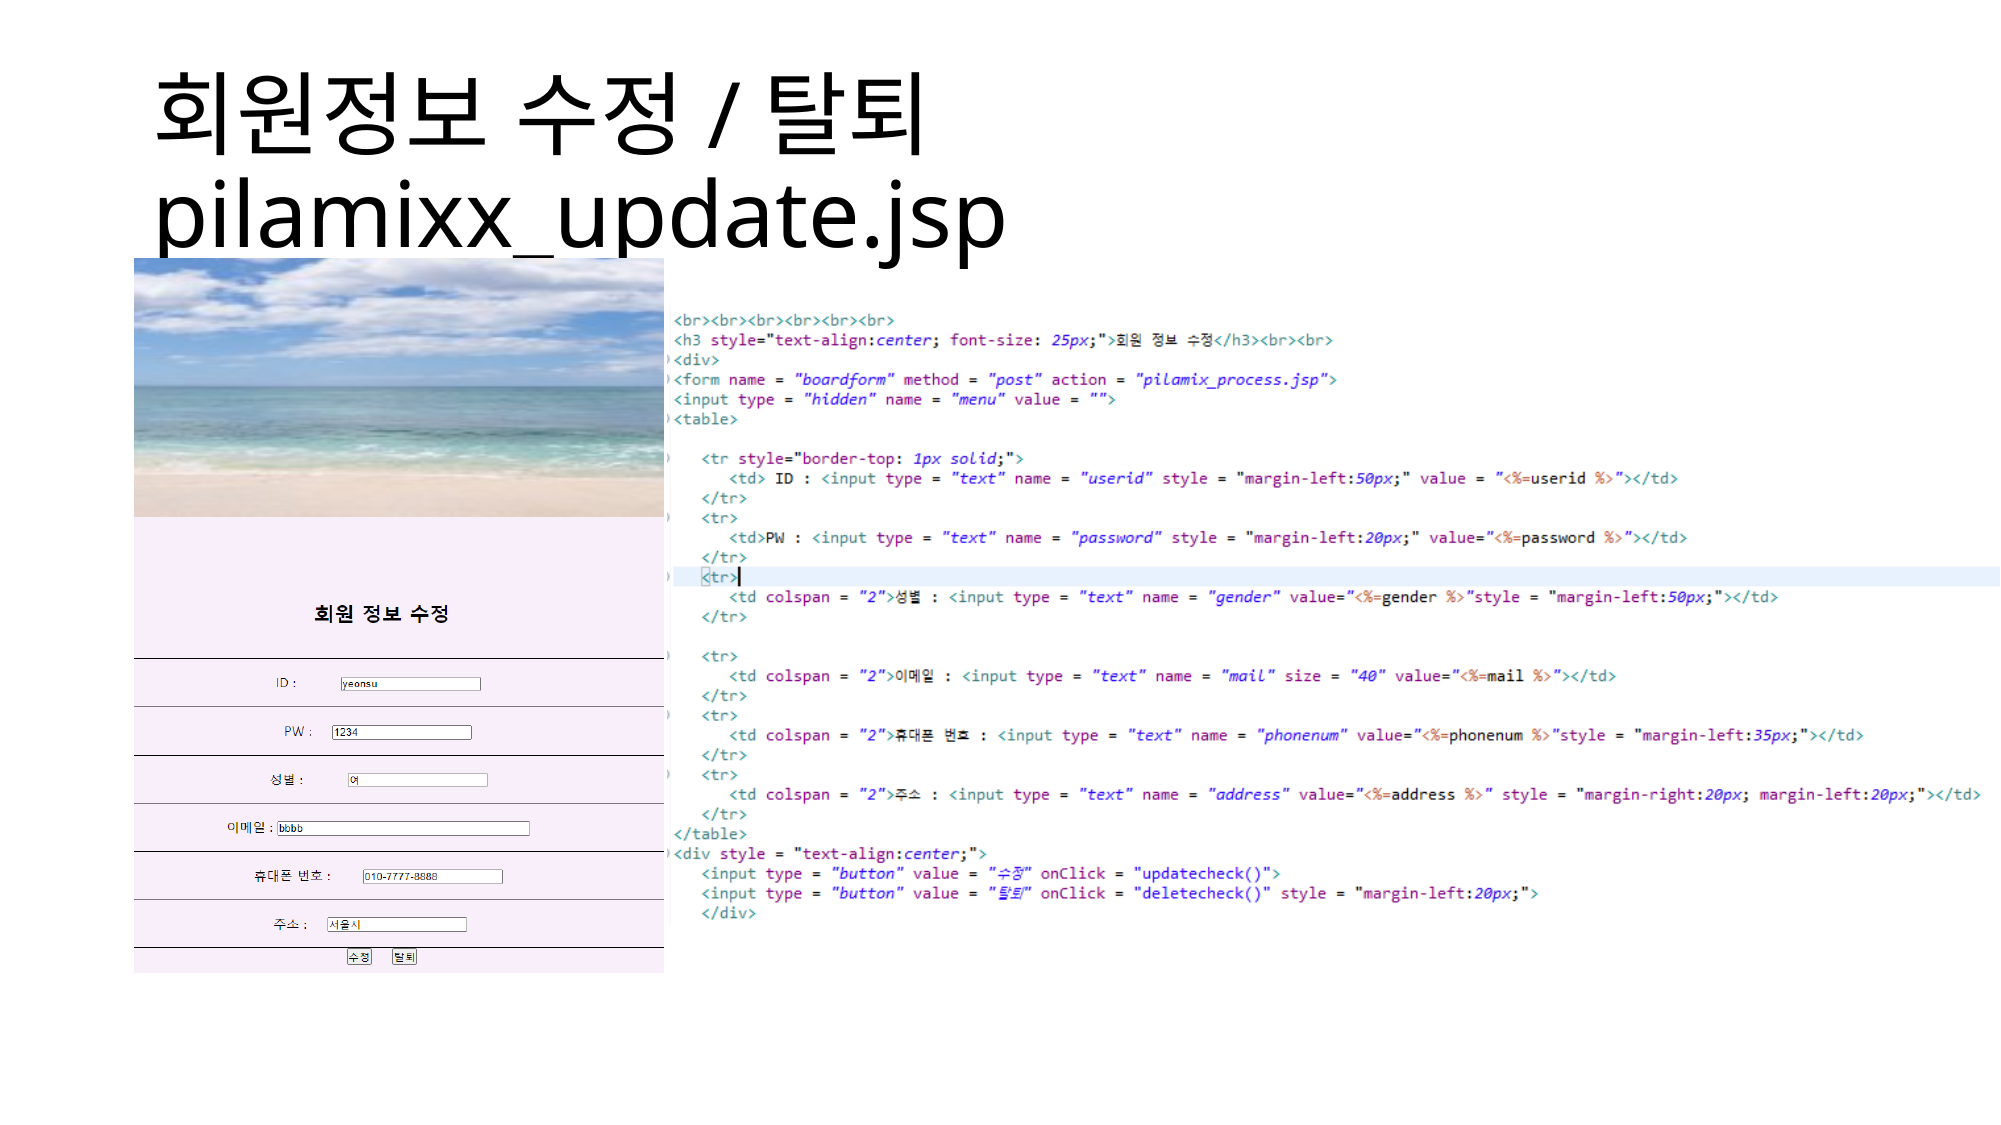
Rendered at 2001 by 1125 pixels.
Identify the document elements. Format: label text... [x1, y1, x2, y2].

picture [667, 306, 2000, 926]
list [134, 258, 664, 973]
title 회원정보 수정/탈퇴 pilamixx_update.jsp [137, 59, 1863, 278]
